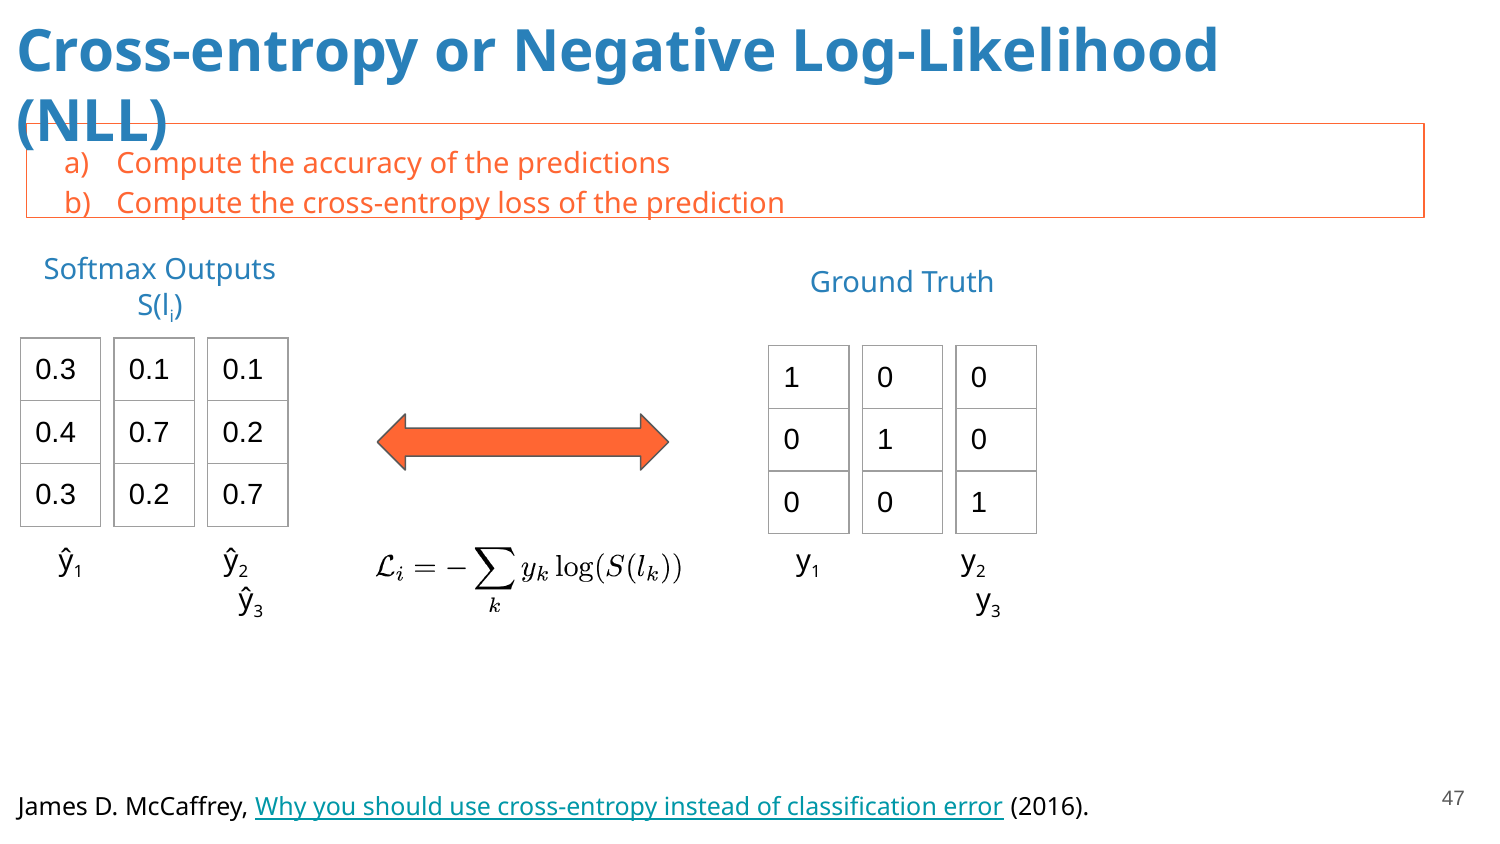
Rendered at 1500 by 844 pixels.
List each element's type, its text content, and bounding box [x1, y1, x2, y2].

text_box [377, 414, 669, 471]
slide_number ‹#› [1389, 764, 1480, 830]
table_cell 0 [769, 472, 848, 533]
table_header 0 [863, 346, 942, 408]
table_header 0.1 [115, 339, 194, 400]
table_header 0 [957, 346, 1036, 408]
table_cell 0.2 [208, 401, 287, 463]
table_cell 0.3 [21, 464, 100, 526]
table_cell 0.2 [115, 464, 194, 526]
table_cell 0 [769, 409, 848, 470]
text_box Ground Truth [768, 248, 1037, 284]
table_cell 0.7 [115, 401, 194, 463]
text_box Softmax Outputs S(li) [7, 235, 312, 272]
title Cross-entropy or Negative Log-Likelihood (NLL) [1, 0, 1399, 92]
table_cell 0 [957, 409, 1036, 470]
table_cell 1 [863, 409, 942, 470]
table_cell 0.7 [208, 464, 287, 526]
picture [375, 546, 691, 612]
table_cell 0 [863, 472, 942, 526]
table_header 0.1 [208, 339, 287, 400]
text_box y1 y2 y3 [781, 526, 1049, 636]
text_box James D. McCaffrey, Why you should use cross-entropy instead of classification error (2016). [2, 775, 1379, 832]
text_box Compute the accuracy of the predictions Compute the cross-entropy loss of the prediction [26, 123, 1424, 218]
table_header 1 [769, 346, 848, 408]
table_cell 1 [957, 472, 1036, 526]
table_cell 0.4 [21, 401, 100, 463]
table_header 0.3 [21, 339, 100, 400]
text_box ŷ1 ŷ2 ŷ3 [43, 526, 312, 636]
